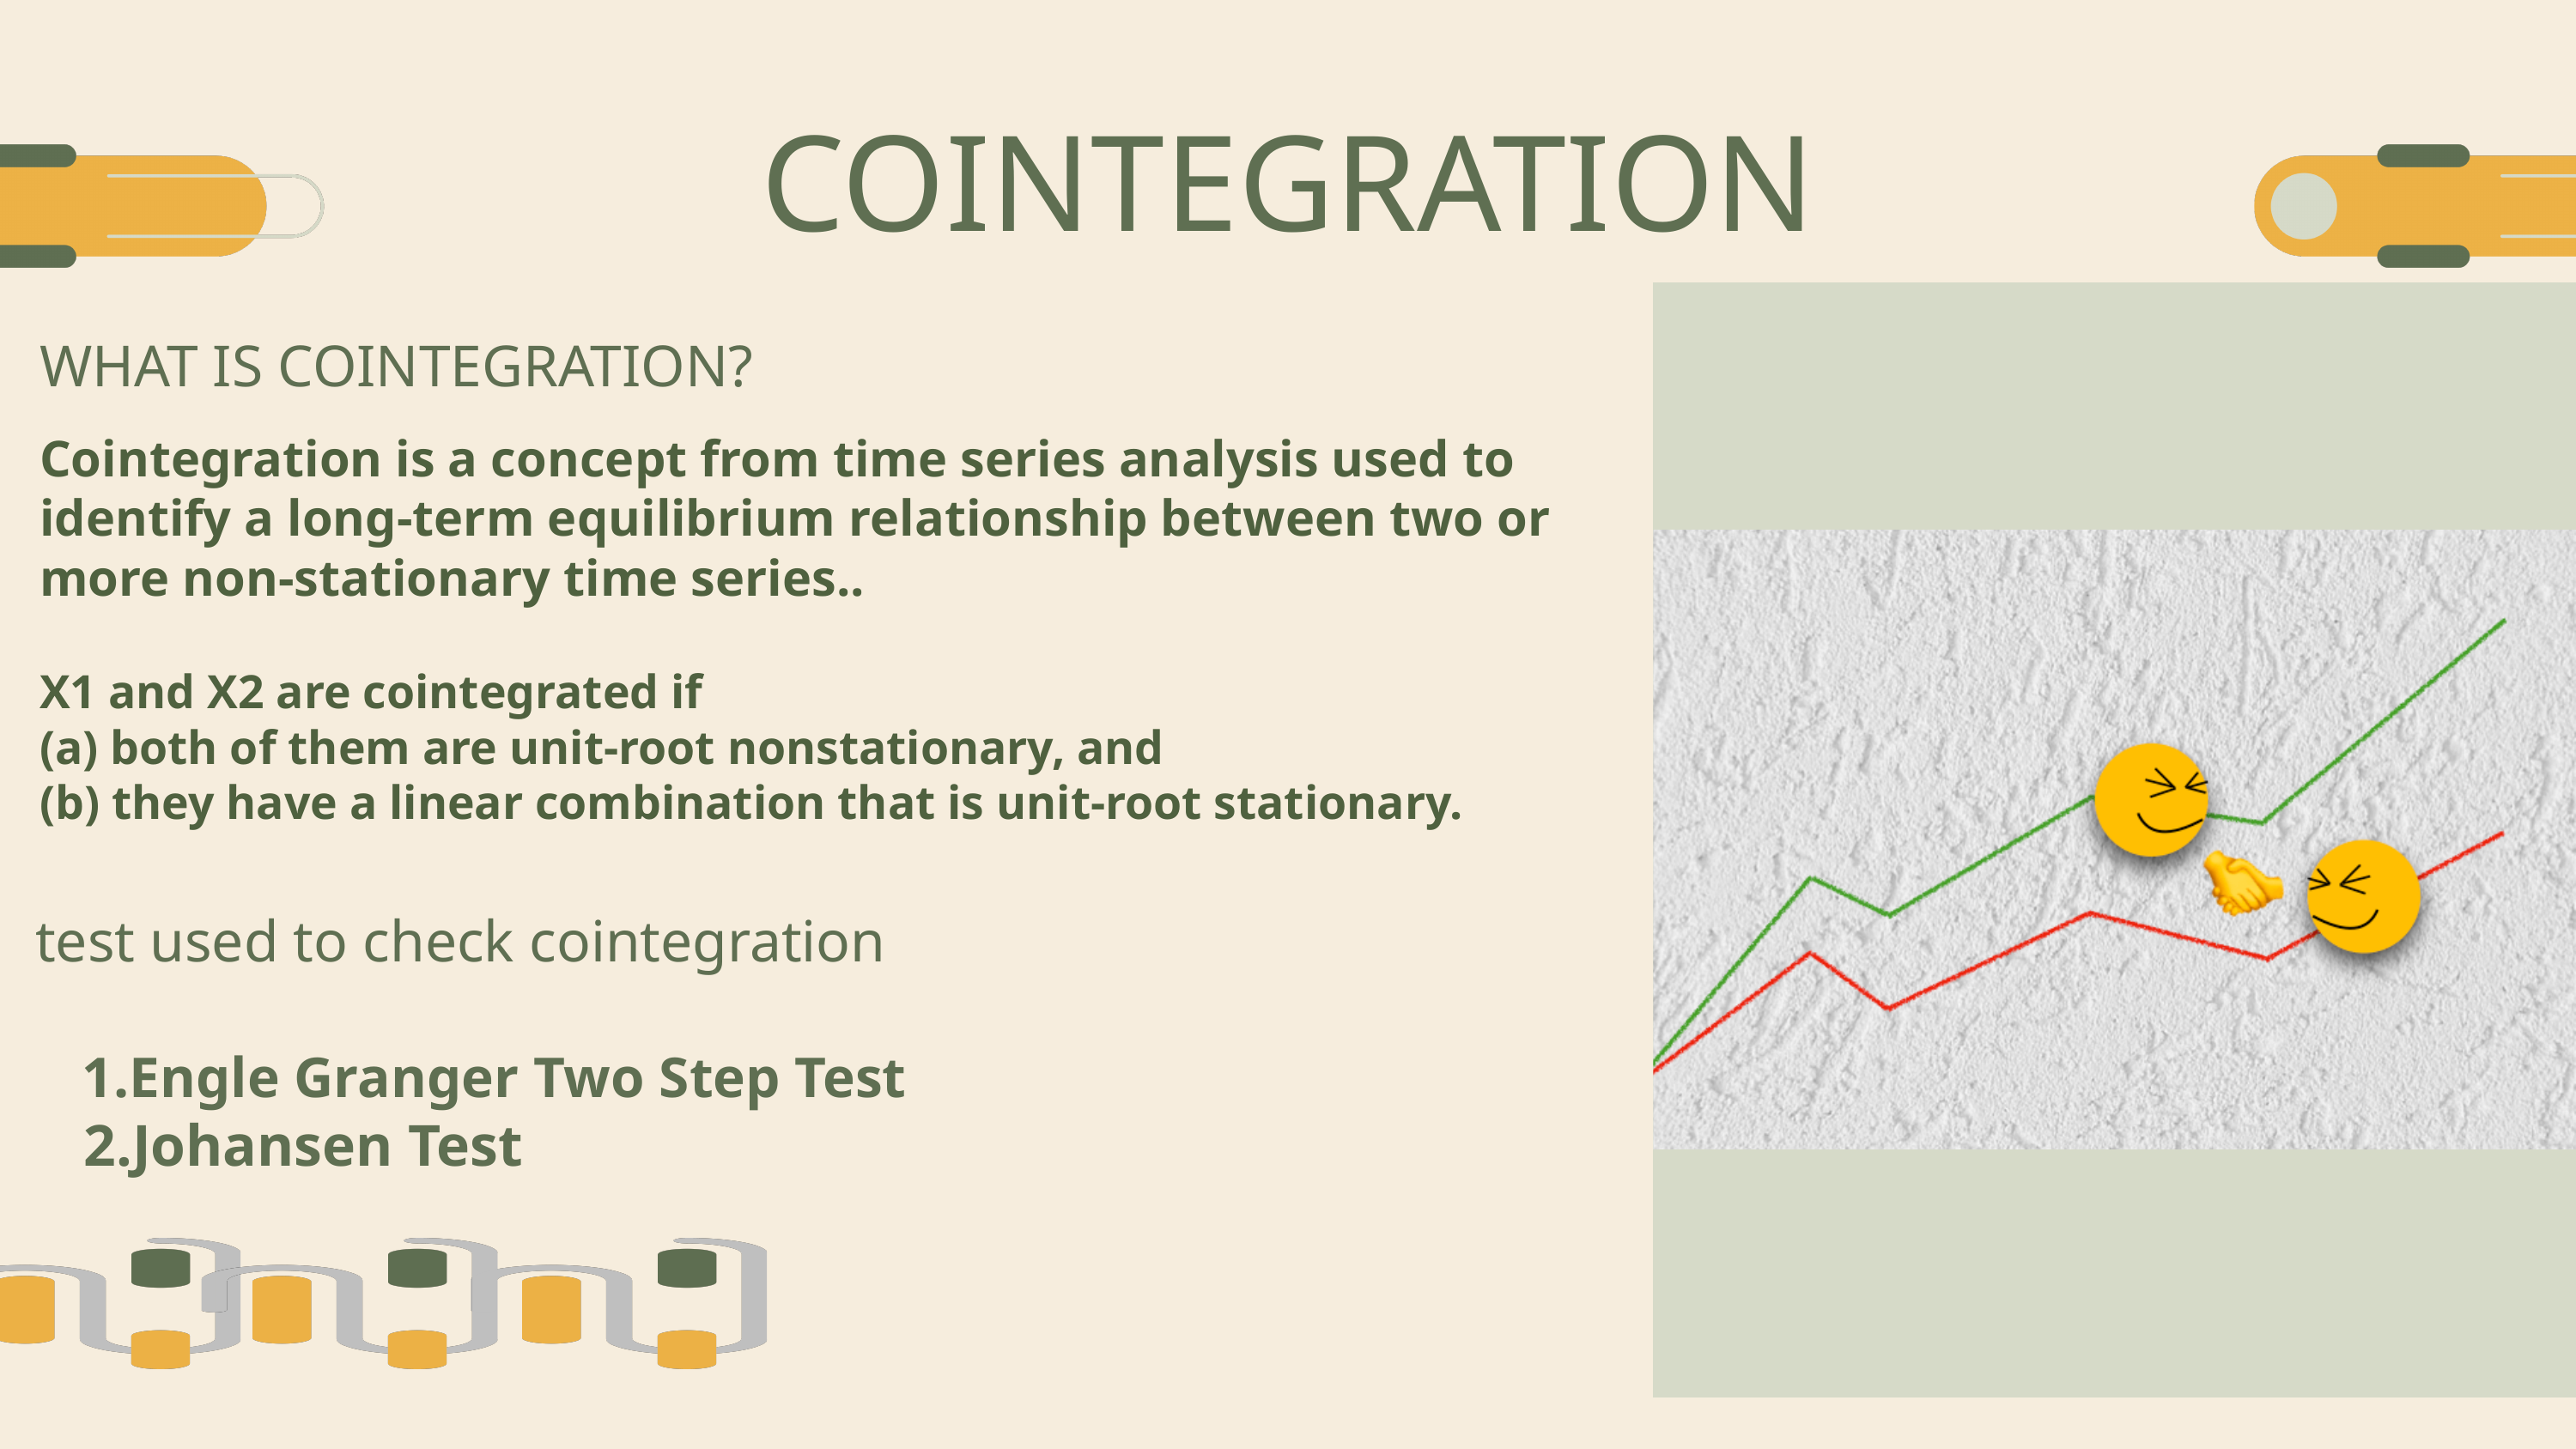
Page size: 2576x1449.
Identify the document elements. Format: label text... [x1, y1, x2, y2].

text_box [1653, 282, 2576, 1398]
text_box test used to check cointegration Engle Granger Two Step Test Johansen Test [35, 905, 1649, 1246]
text_box [0, 144, 325, 268]
text_box WHAT IS COINTEGRATION? [39, 329, 1649, 398]
text_box [0, 1238, 201, 1369]
text_box COINTEGRATION [144, 97, 2432, 258]
text_box [2254, 144, 2576, 268]
text_box [201, 1246, 498, 1369]
text_box [498, 1246, 768, 1369]
text_box Cointegration is a concept from time series analysis used to identify a long-term equilibrium relationship between two or more non-stationary time series.. X1 and X2 are cointegrated if (a) both of them are unit-root nonstationary, and (b) they have a linear combination that is unit-root stationary. [39, 426, 1649, 905]
